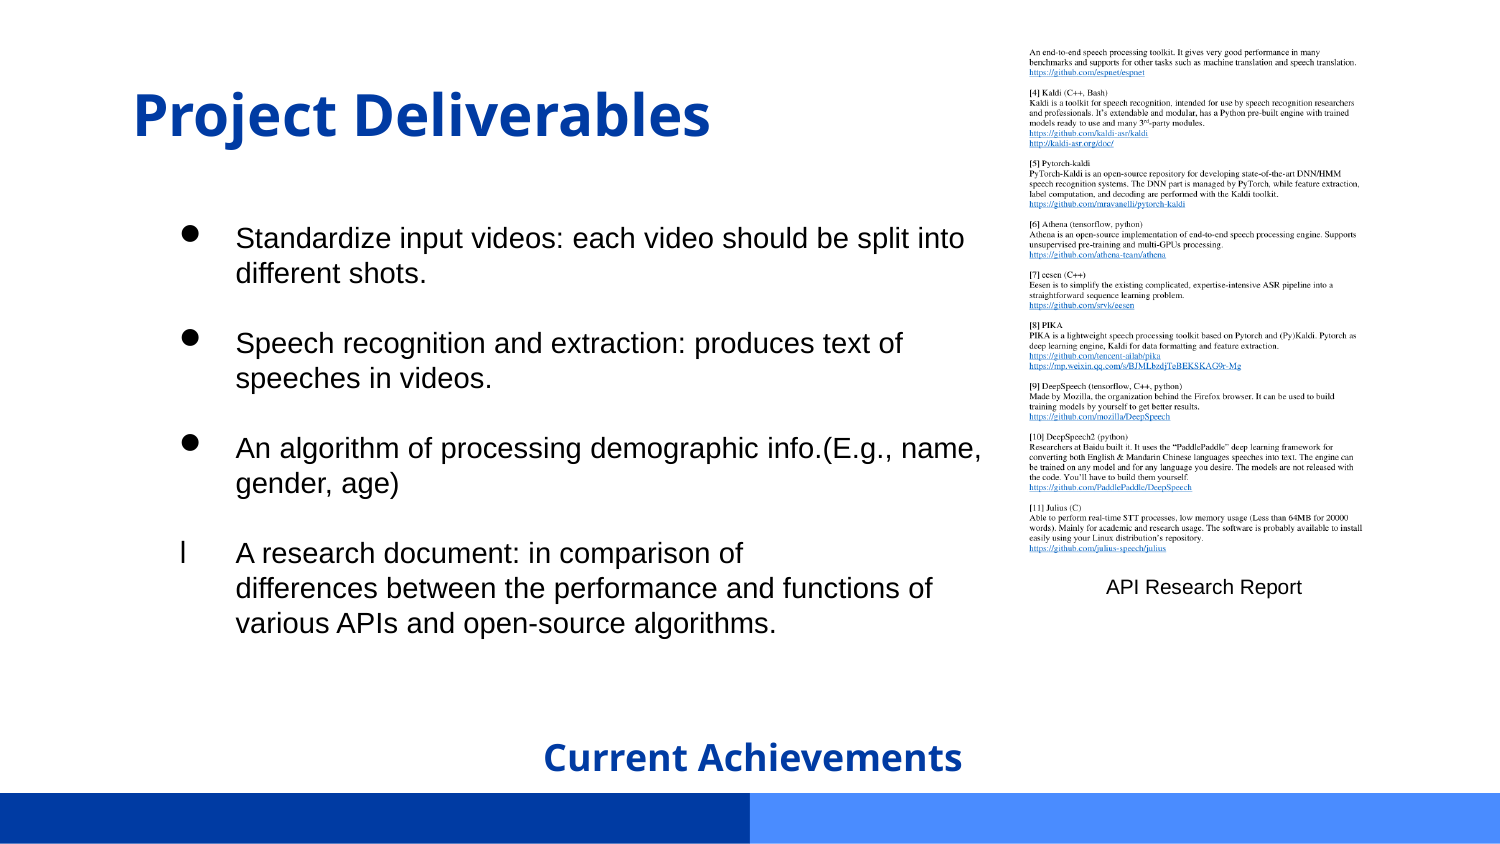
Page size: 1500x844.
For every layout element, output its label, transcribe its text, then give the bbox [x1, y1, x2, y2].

picture [1018, 33, 1377, 561]
text_box Current Achievements [528, 719, 1019, 797]
text_box API Research Report [1090, 565, 1500, 606]
text_box Standardize input videos: each video should be split into different shots. Speech recognition and extraction: produces text of speeches in videos. An algorithm of processing demographic info.(E.g., name, gender, age) A research document: in comparison of differences between the performance and functions of various APIs and open-source algorithms. [164, 177, 1014, 647]
title Project Deliverables [116, 63, 1013, 157]
